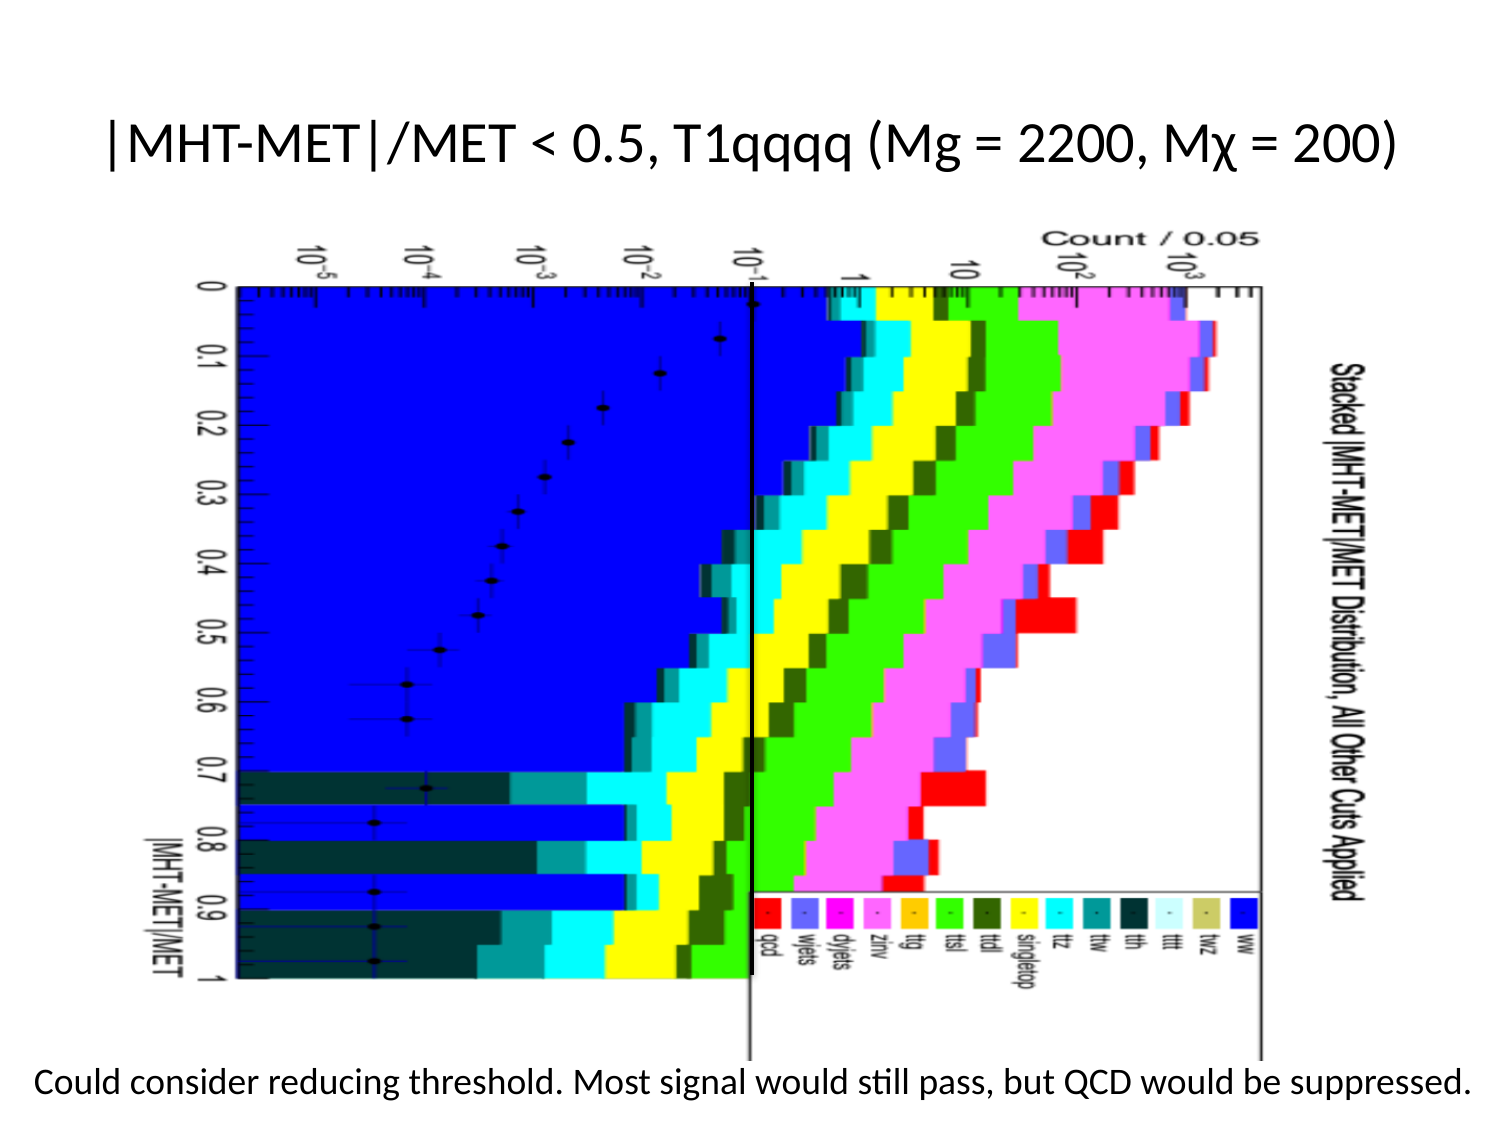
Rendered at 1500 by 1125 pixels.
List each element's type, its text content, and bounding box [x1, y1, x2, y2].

text_box Could consider reducing threshold. Most signal would still pass, but QCD would be suppressed. [18, 1049, 315, 1109]
title |MHT-MET|/MET < 0.5, T1qqqq (Mg = 2200, Mχ = 200) [75, 45, 315, 233]
title |MHT-MET|/MET < 0.5, T1qqqq (Mg = 2200, Mχ = 200) [1185, 45, 1425, 233]
text_box Could consider reducing threshold. Most signal would still pass, but QCD would be suppressed. [1185, 1049, 1500, 1109]
picture [320, 0, 1182, 1125]
